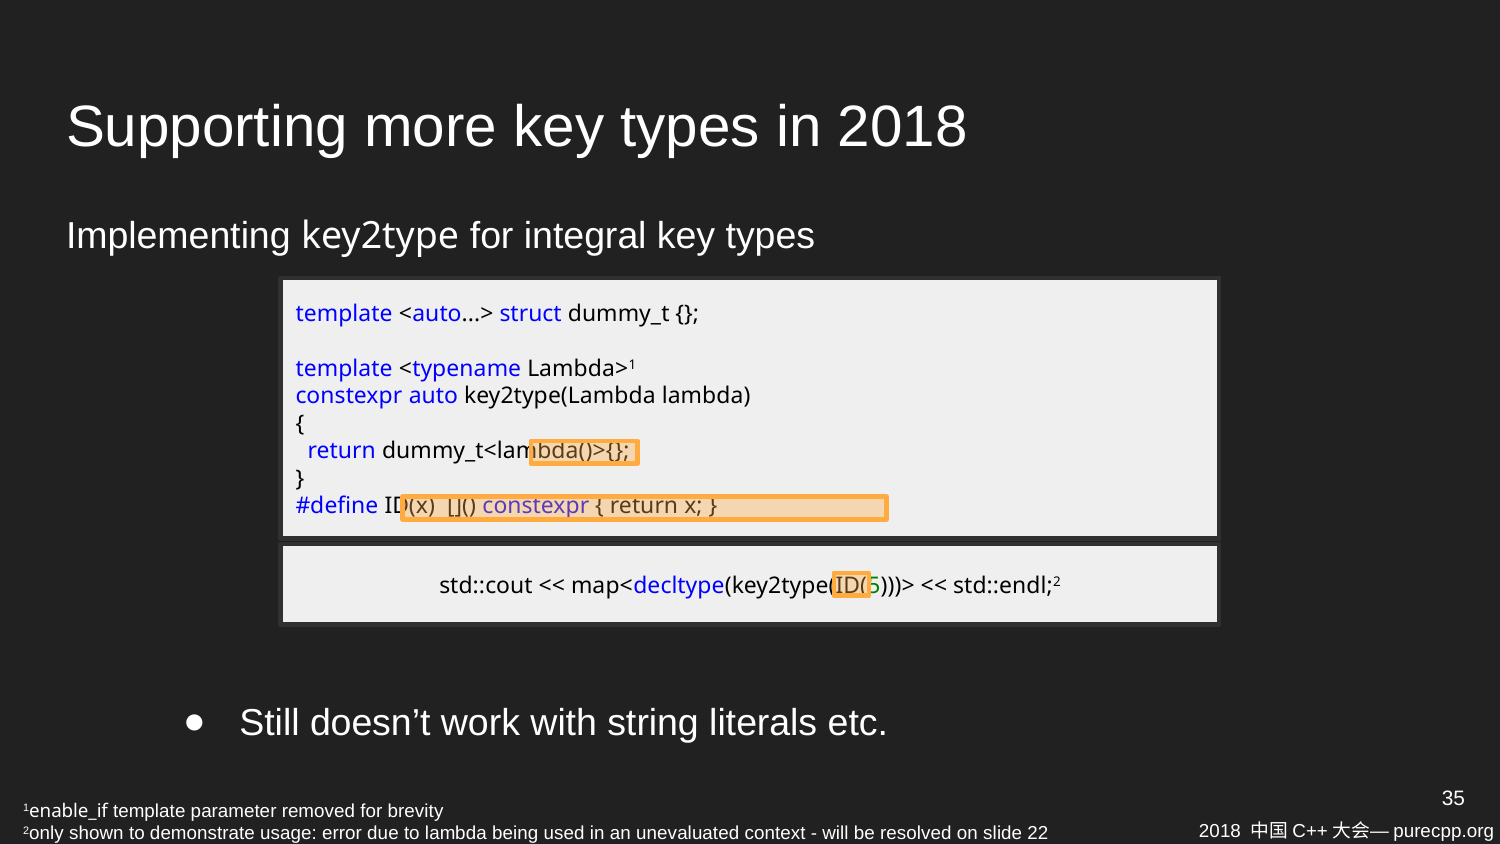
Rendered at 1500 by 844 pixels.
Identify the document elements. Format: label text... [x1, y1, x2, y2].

text_box [530, 440, 638, 464]
text_box [402, 496, 887, 520]
text_box template <auto...> struct dummy_t {}; template <typename Lambda>1 constexpr auto key2type(Lambda lambda) { return dummy_t<lambda()>{}; } #define ID(x) []() constexpr { return x; } [280, 277, 1220, 539]
title Supporting more key types in 2018 [51, 72, 1449, 167]
list Still doesn’t work with string literals etc. [149, 660, 1351, 784]
text_box std::cout << map<decltype(key2type(ID(5)))> << std::endl;2 [280, 544, 1220, 625]
slide_number 35 [1389, 764, 1480, 830]
text_box [833, 572, 869, 596]
text_box 1enable_if template parameter removed for brevity 2only shown to demonstrate usage: error due to lambda being used in an unevaluated context - will be resolved on slide 22 [8, 783, 1147, 844]
list Implementing key2type for integral key types [51, 189, 1449, 263]
